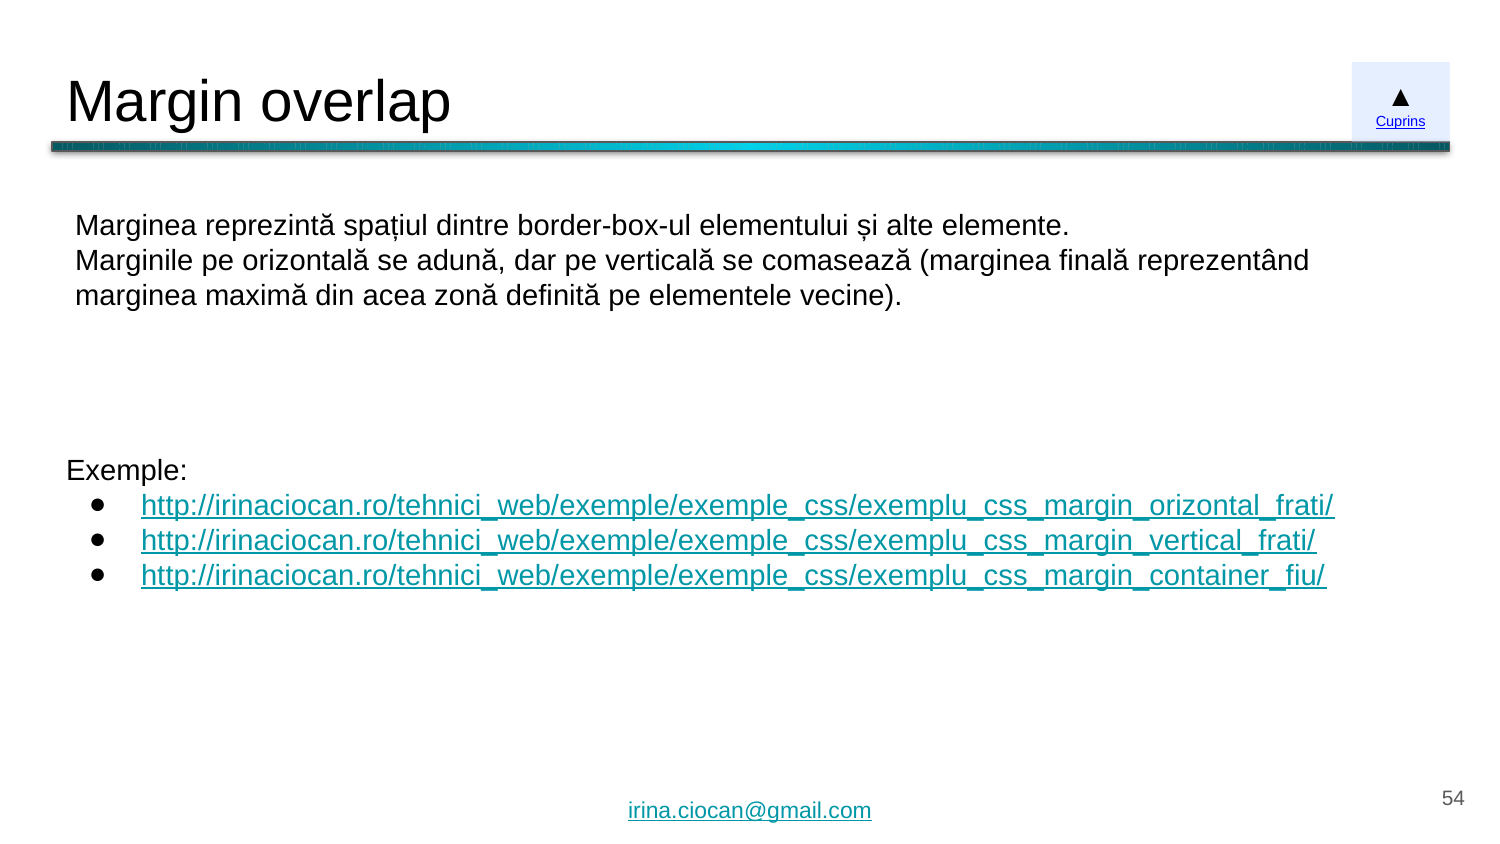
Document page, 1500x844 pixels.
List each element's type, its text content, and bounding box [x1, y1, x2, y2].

text_box irina.ciocan@gmail.com [613, 795, 889, 837]
text_box Exemple: http://irinaciocan.ro/tehnici_web/exemple/exemple_css/exemplu_css_margin_orizontal_frati/ http://irinaciocan.ro/tehnici_web/exemple/exemple_css/exemplu_css_margin_vertical_frati/ http://irinaciocan.ro/tehnici_web/exemple/exemple_css/exemplu_css_margin_container_fiu/ [51, 436, 1377, 655]
text_box ▲ Cuprins [1351, 62, 1450, 142]
title Margin overlap [51, 48, 1449, 139]
text_box Marginea reprezintă spațiul dintre border-box-ul elementului și alte elemente. Marginile pe orizontală se adună, dar pe verticală se comasează (marginea finală reprezentând marginea maximă din acea zonă definită pe elementele vecine). [60, 191, 1450, 437]
text_box [51, 141, 1450, 151]
slide_number ‹#› [1389, 764, 1480, 830]
